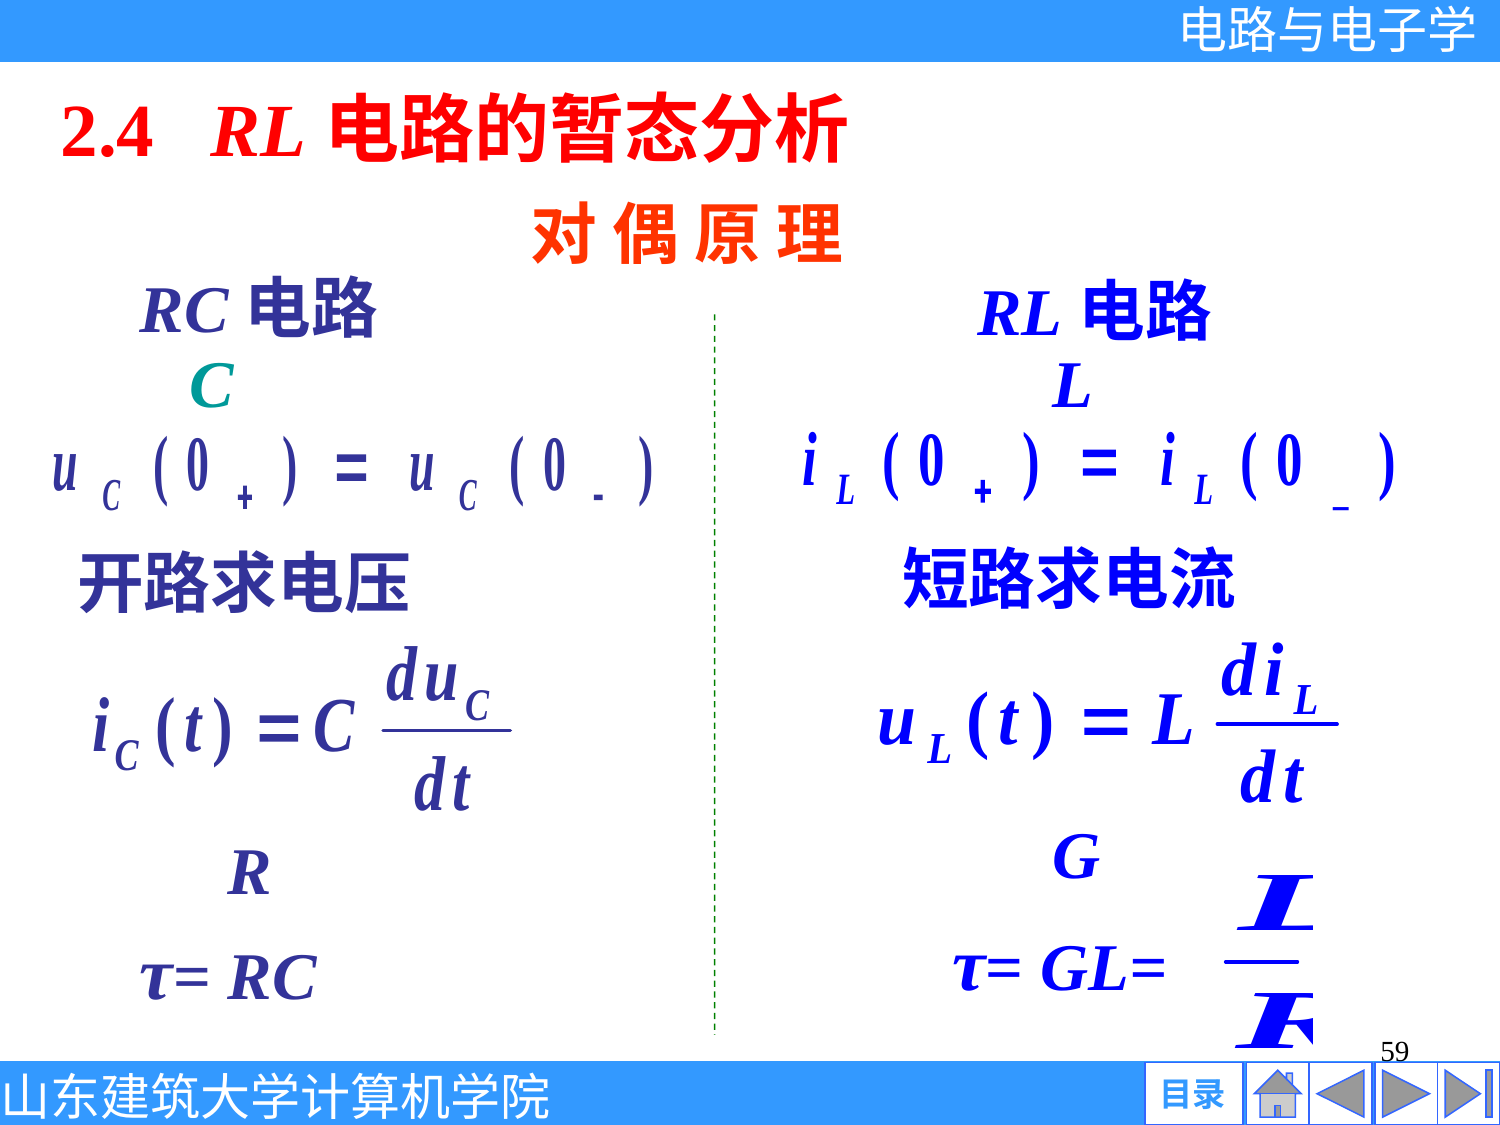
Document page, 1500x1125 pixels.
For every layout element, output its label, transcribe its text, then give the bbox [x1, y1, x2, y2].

text_box 短路求电流 [887, 534, 1288, 616]
text_box 对 偶 原 理 [516, 184, 904, 280]
slide_number 59 [1074, 1024, 1425, 1103]
text_box C [174, 333, 275, 410]
text_box R [212, 833, 413, 916]
text_box RC电路 [124, 258, 513, 354]
text_box RL电路 [962, 261, 1325, 356]
text_box G [1037, 824, 1116, 842]
text_box τ= RC [125, 916, 538, 1022]
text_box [937, 843, 1326, 1064]
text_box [787, 408, 1425, 526]
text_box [864, 617, 1349, 816]
text_box 开路求电压 [62, 535, 563, 629]
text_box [80, 621, 521, 825]
text_box 2.4 RL电路的暂态分析 [45, 78, 987, 191]
text_box L [1037, 333, 1138, 406]
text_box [38, 412, 680, 526]
